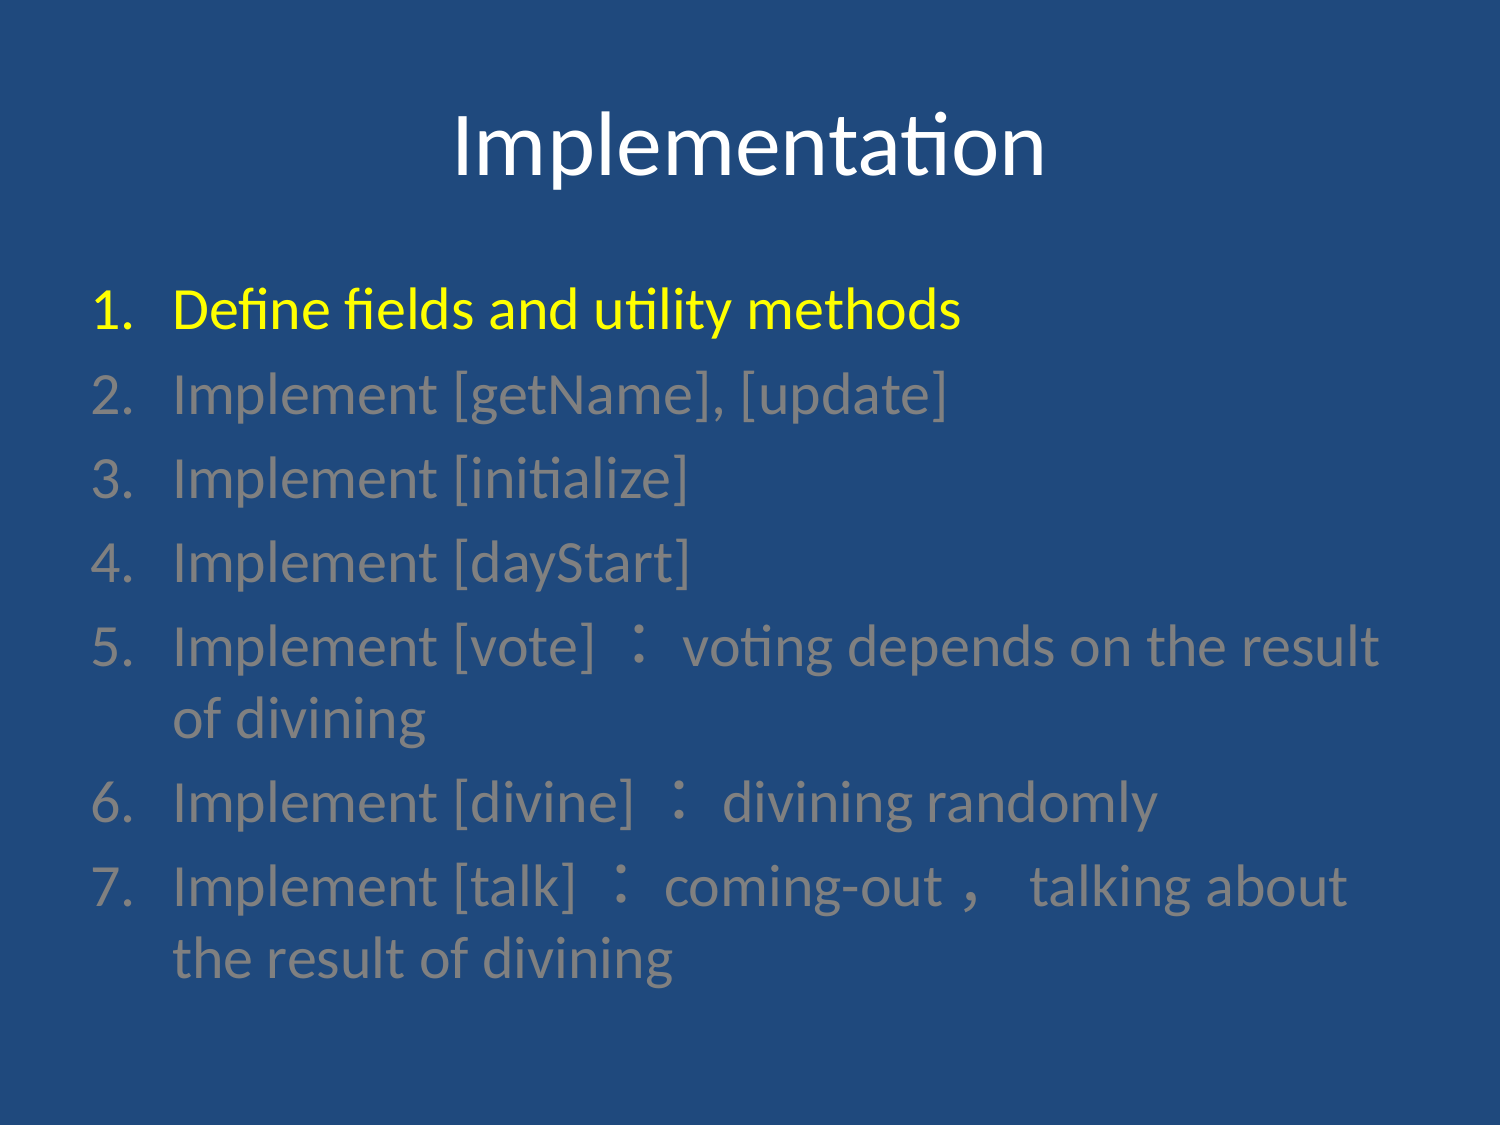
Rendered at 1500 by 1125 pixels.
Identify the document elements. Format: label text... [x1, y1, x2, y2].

list Define fields and utility methods Implement [getName], [update] Implement [initialize] Implement [dayStart] Implement [vote]：voting depends on the result of divining Implement [divine]：divining randomly Implement [talk]：coming-out，talking about the result of divining [75, 262, 1425, 1005]
title Implementation [75, 45, 1425, 233]
